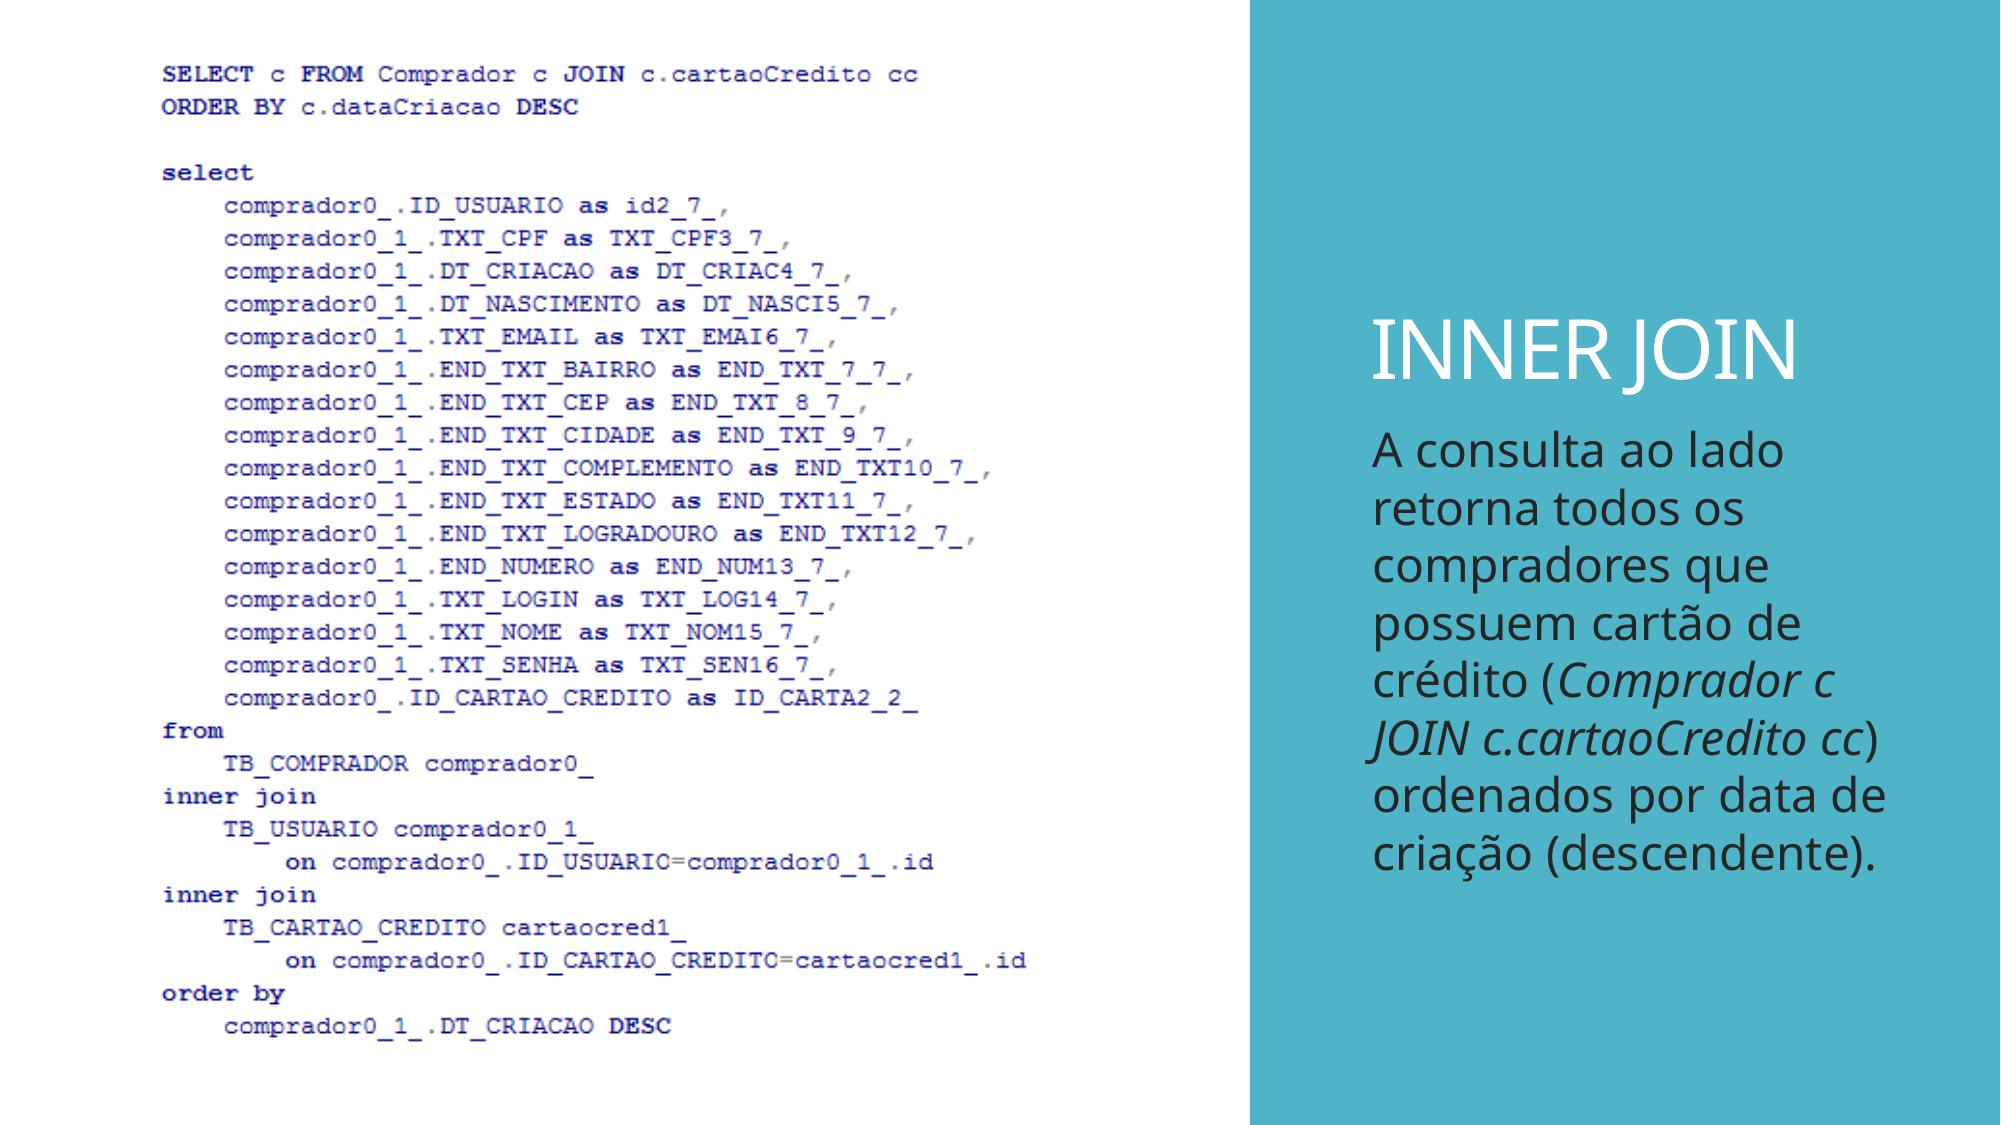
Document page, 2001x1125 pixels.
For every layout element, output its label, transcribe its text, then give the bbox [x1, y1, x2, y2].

list A consulta ao lado retorna todos os compradores que possuem cartão de crédito (Comprador c JOIN c.cartaoCredito cc) ordenados por data de criação (descendente). [1357, 412, 1916, 925]
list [160, 55, 1043, 1059]
title INNER JOIN [1355, 88, 1911, 404]
